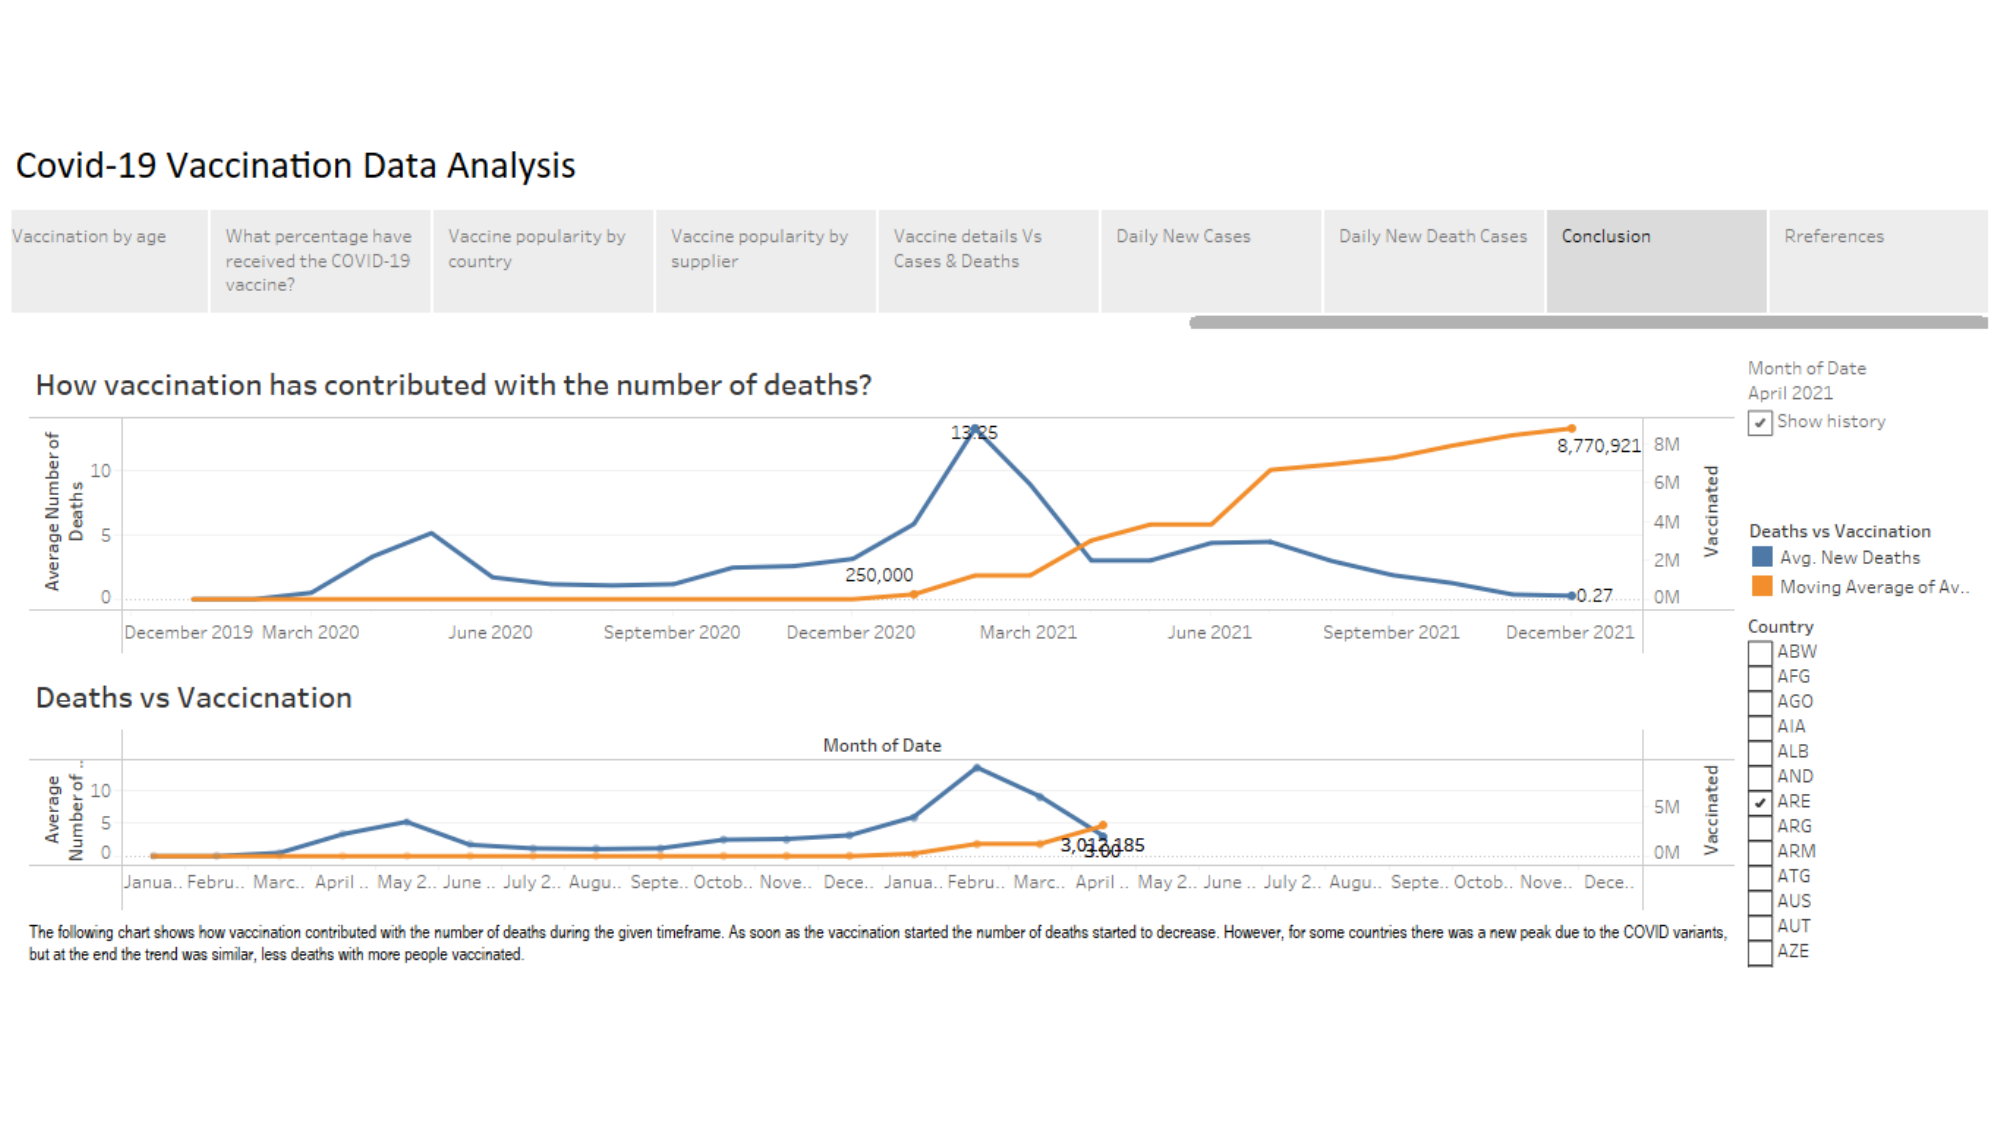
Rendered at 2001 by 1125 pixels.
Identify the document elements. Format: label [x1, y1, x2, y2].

picture [0, 128, 2000, 997]
